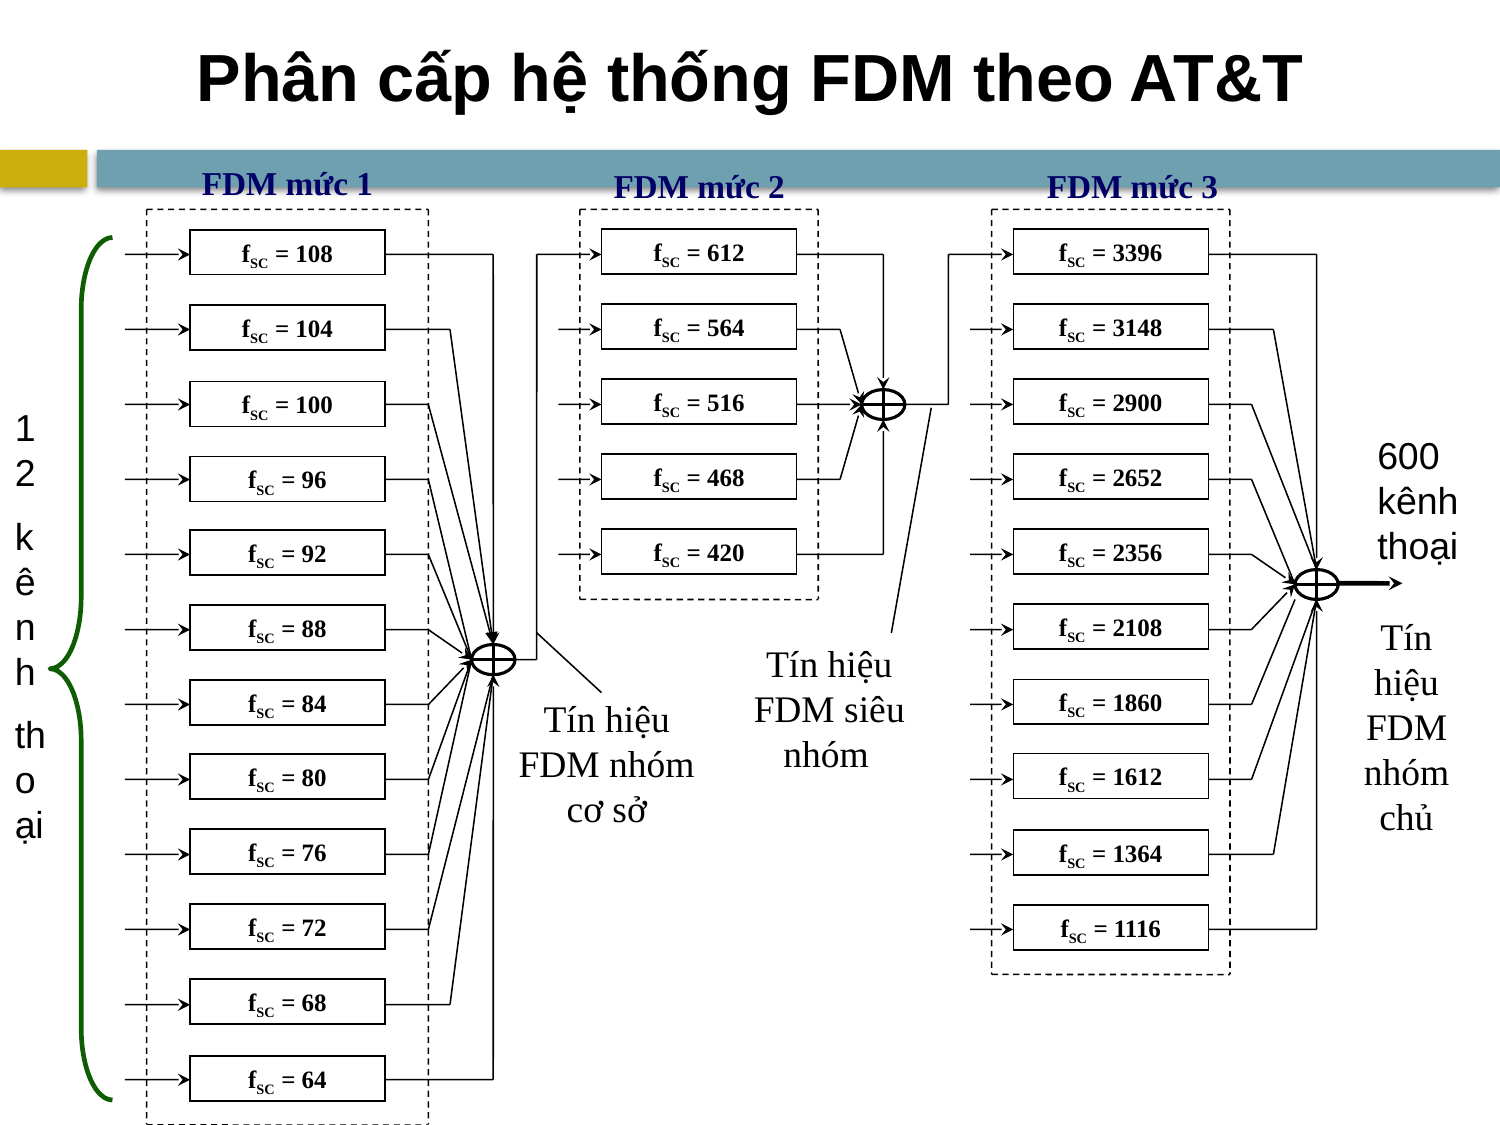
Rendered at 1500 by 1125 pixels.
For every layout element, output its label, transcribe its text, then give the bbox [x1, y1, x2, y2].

text_box Tín hiệu FDM nhóm cơ sở [487, 687, 493, 850]
text_box [877, 377, 890, 390]
text_box FDM mức 1 [146, 162, 429, 193]
text_box fSC = 108 [190, 229, 385, 275]
text_box fSC = 1860 [1013, 679, 1209, 725]
text_box [1390, 577, 1403, 590]
text_box fSC = 92 [190, 529, 385, 575]
text_box [177, 1073, 191, 1086]
text_box [849, 398, 861, 411]
text_box [589, 398, 602, 411]
text_box [1000, 923, 1014, 936]
text_box Tín hiệu FDM nhóm chủ [1363, 612, 1450, 853]
text_box [457, 647, 470, 660]
text_box fSC = 96 [190, 456, 385, 502]
text_box [458, 659, 471, 672]
text_box [1000, 398, 1014, 411]
text_box [852, 404, 865, 419]
text_box [589, 248, 602, 261]
text_box [177, 323, 191, 336]
text_box [177, 848, 191, 861]
text_box [177, 698, 191, 711]
text_box fSC = 72 [190, 904, 385, 950]
text_box [1000, 848, 1014, 861]
text_box fSC = 100 [190, 381, 385, 427]
text_box fSC = 468 [601, 454, 797, 500]
text_box [471, 644, 515, 675]
text_box FDM mức 2 [558, 164, 841, 195]
text_box fSC = 3396 [1013, 229, 1209, 275]
text_box [1000, 698, 1014, 711]
text_box Tín hiệu FDM nhóm cơ sở [494, 687, 726, 850]
text_box [1000, 473, 1014, 486]
text_box [1310, 557, 1323, 569]
text_box [589, 323, 602, 336]
text_box [1295, 569, 1339, 600]
text_box [177, 398, 191, 411]
text_box fSC = 1612 [1013, 753, 1209, 799]
text_box fSC = 80 [190, 754, 385, 800]
text_box fSC = 88 [190, 604, 385, 650]
text_box [852, 390, 865, 404]
text_box [589, 548, 602, 561]
text_box fSC = 64 [190, 1055, 385, 1101]
text_box [177, 473, 191, 486]
text_box [1316, 600, 1323, 612]
text_box [589, 473, 602, 486]
text_box [1281, 572, 1295, 585]
text_box 600 kênh thoại [1362, 424, 1500, 575]
text_box [177, 248, 191, 261]
text_box [862, 389, 905, 420]
text_box fSC = 1364 [1013, 829, 1209, 875]
text_box [1000, 548, 1014, 561]
text_box [177, 548, 191, 561]
text_box fSC = 84 [190, 679, 385, 725]
text_box fSC = 516 [601, 379, 797, 425]
text_box [1281, 584, 1296, 598]
text_box fSC = 104 [190, 304, 385, 350]
text_box Tín hiệu FDM siêu nhóm [709, 632, 949, 708]
text_box [449, 329, 498, 645]
text_box fSC = 564 [601, 304, 797, 350]
text_box fSC = 2108 [1013, 604, 1209, 650]
text_box fSC = 2900 [1013, 379, 1209, 425]
text_box [177, 623, 191, 636]
text_box [1000, 323, 1014, 336]
text_box [487, 674, 500, 688]
text_box FDM mức 3 [991, 164, 1274, 195]
text_box [63, 237, 113, 1101]
text_box fSC = 1116 [1013, 904, 1209, 950]
text_box fSC = 68 [190, 979, 385, 1025]
text_box [1000, 773, 1014, 786]
text_box [177, 923, 191, 936]
text_box 12 kênh thoại [0, 396, 63, 854]
text_box [1000, 623, 1014, 636]
text_box fSC = 612 [601, 229, 797, 275]
text_box fSC = 420 [601, 529, 797, 575]
text_box [877, 419, 890, 432]
text_box fSC = 2356 [1013, 529, 1209, 575]
text_box fSC = 3148 [1013, 304, 1209, 350]
text_box fSC = 76 [190, 829, 385, 875]
text_box [177, 998, 191, 1011]
title Phân cấp hệ thống FDM theo AT&T [62, 12, 1438, 138]
text_box fSC = 2652 [1013, 454, 1209, 500]
text_box [177, 773, 191, 786]
text_box [1000, 248, 1014, 261]
